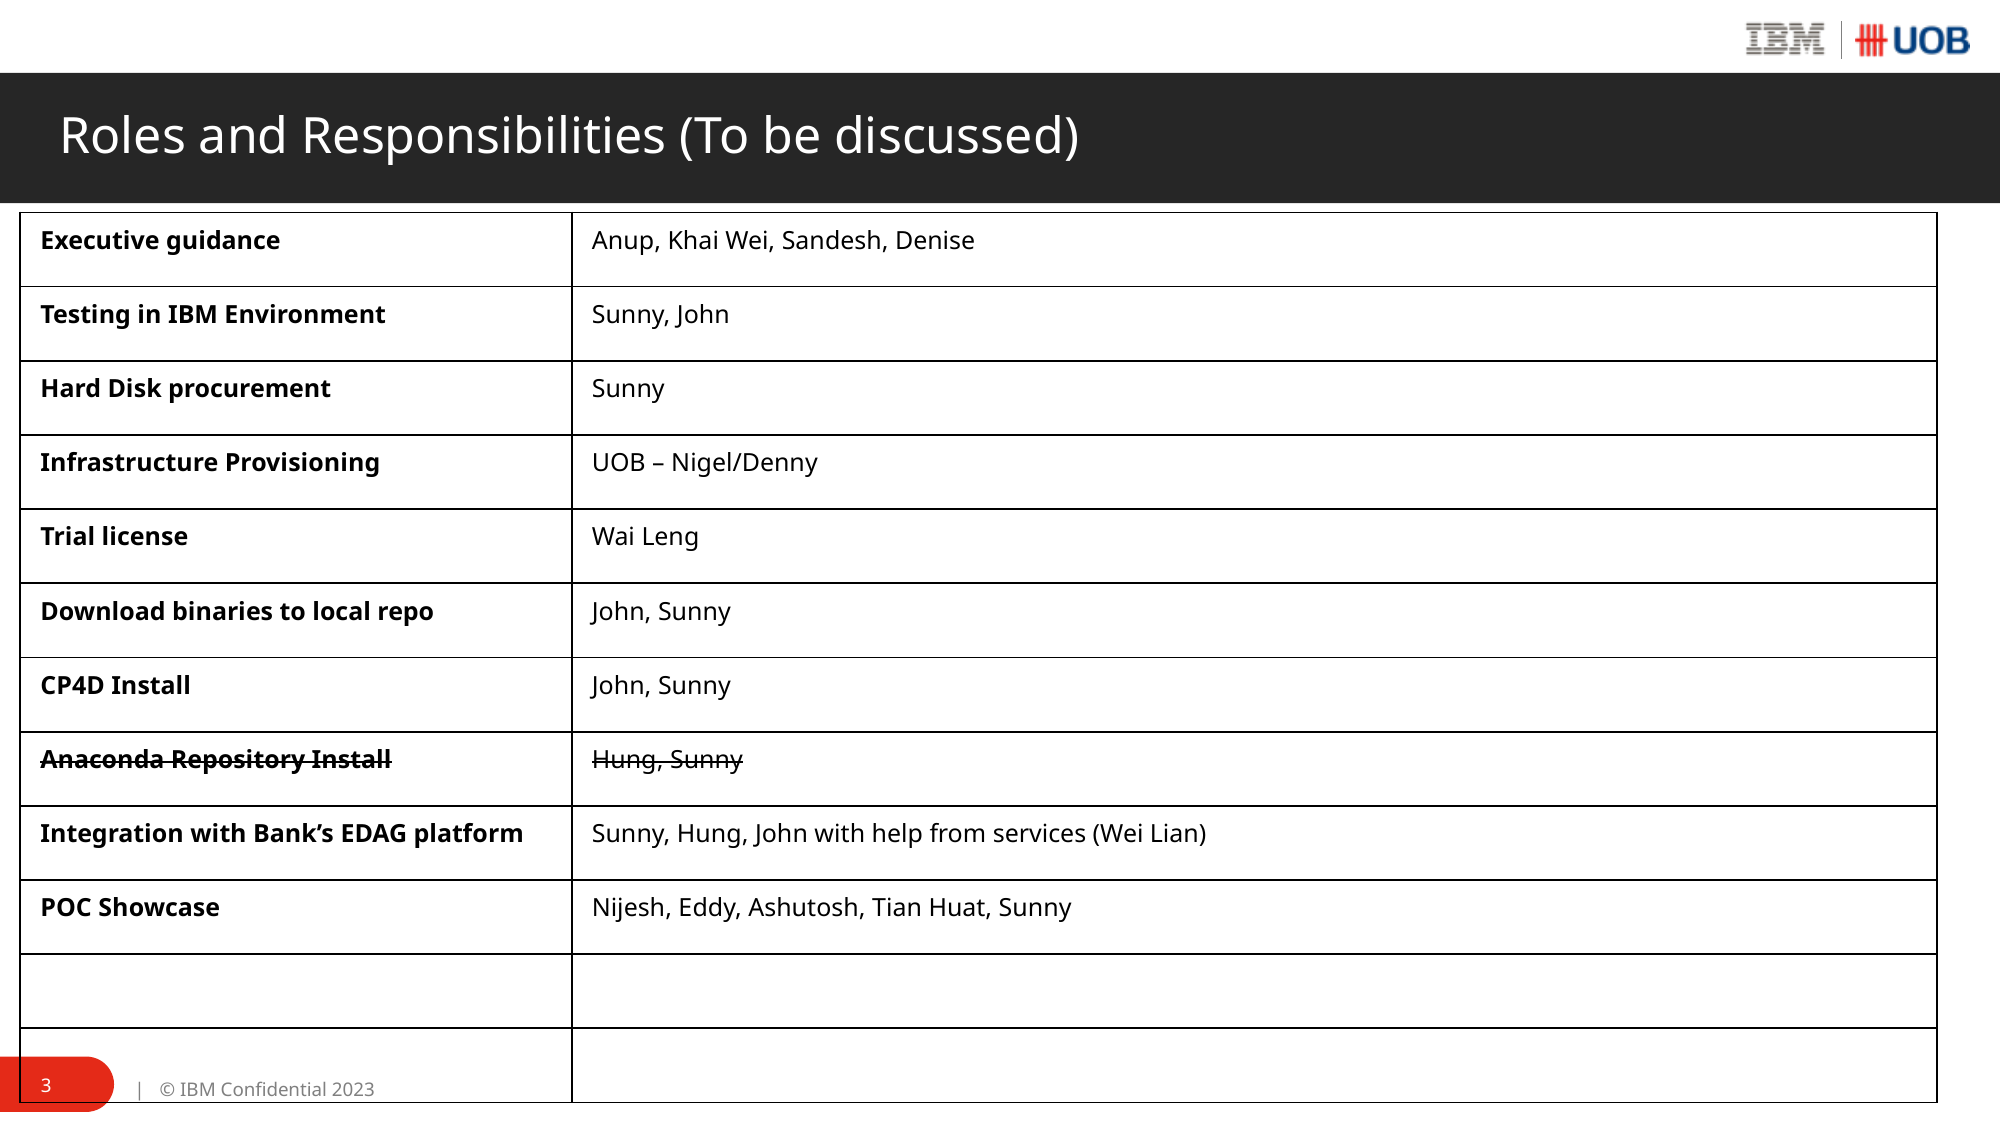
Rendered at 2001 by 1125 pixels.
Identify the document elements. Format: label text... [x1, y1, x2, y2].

table_cell Sunny, John [573, 287, 1936, 360]
table_cell [573, 1029, 1936, 1102]
picture [1855, 10, 1970, 71]
table_cell [21, 1029, 571, 1102]
table_header Anup, Khai Wei, Sandesh, Denise [573, 213, 1936, 286]
table_cell Anaconda Repository Install [21, 733, 571, 805]
title Roles and Responsibilities (To be discussed) [59, 102, 1937, 174]
table_header Executive guidance [21, 213, 571, 286]
table_cell John, Sunny [573, 658, 1936, 731]
table_cell Sunny, Hung, John with help from services (Wei Lian) [573, 807, 1936, 879]
table_cell POC Showcase [21, 881, 571, 953]
table_cell Hung, Sunny [573, 733, 1936, 805]
table_cell UOB – Nigel/Denny [573, 436, 1936, 508]
table_cell Infrastructure Provisioning [21, 436, 571, 508]
table_cell Testing in IBM Environment [21, 287, 571, 360]
table_cell [573, 955, 1936, 1027]
table_cell Hard Disk procurement [21, 362, 571, 434]
table_cell Integration with Bank’s EDAG platform [21, 807, 571, 879]
table_cell Sunny [573, 362, 1936, 434]
table_cell Wai Leng [573, 510, 1936, 582]
table_cell [21, 955, 571, 1027]
table_cell John, Sunny [573, 584, 1936, 657]
table_cell CP4D Install [21, 658, 571, 731]
table_cell Trial license [21, 510, 571, 582]
table_cell Download binaries to local repo [21, 584, 571, 657]
table_cell Nijesh, Eddy, Ashutosh, Tian Huat, Sunny [573, 881, 1936, 953]
